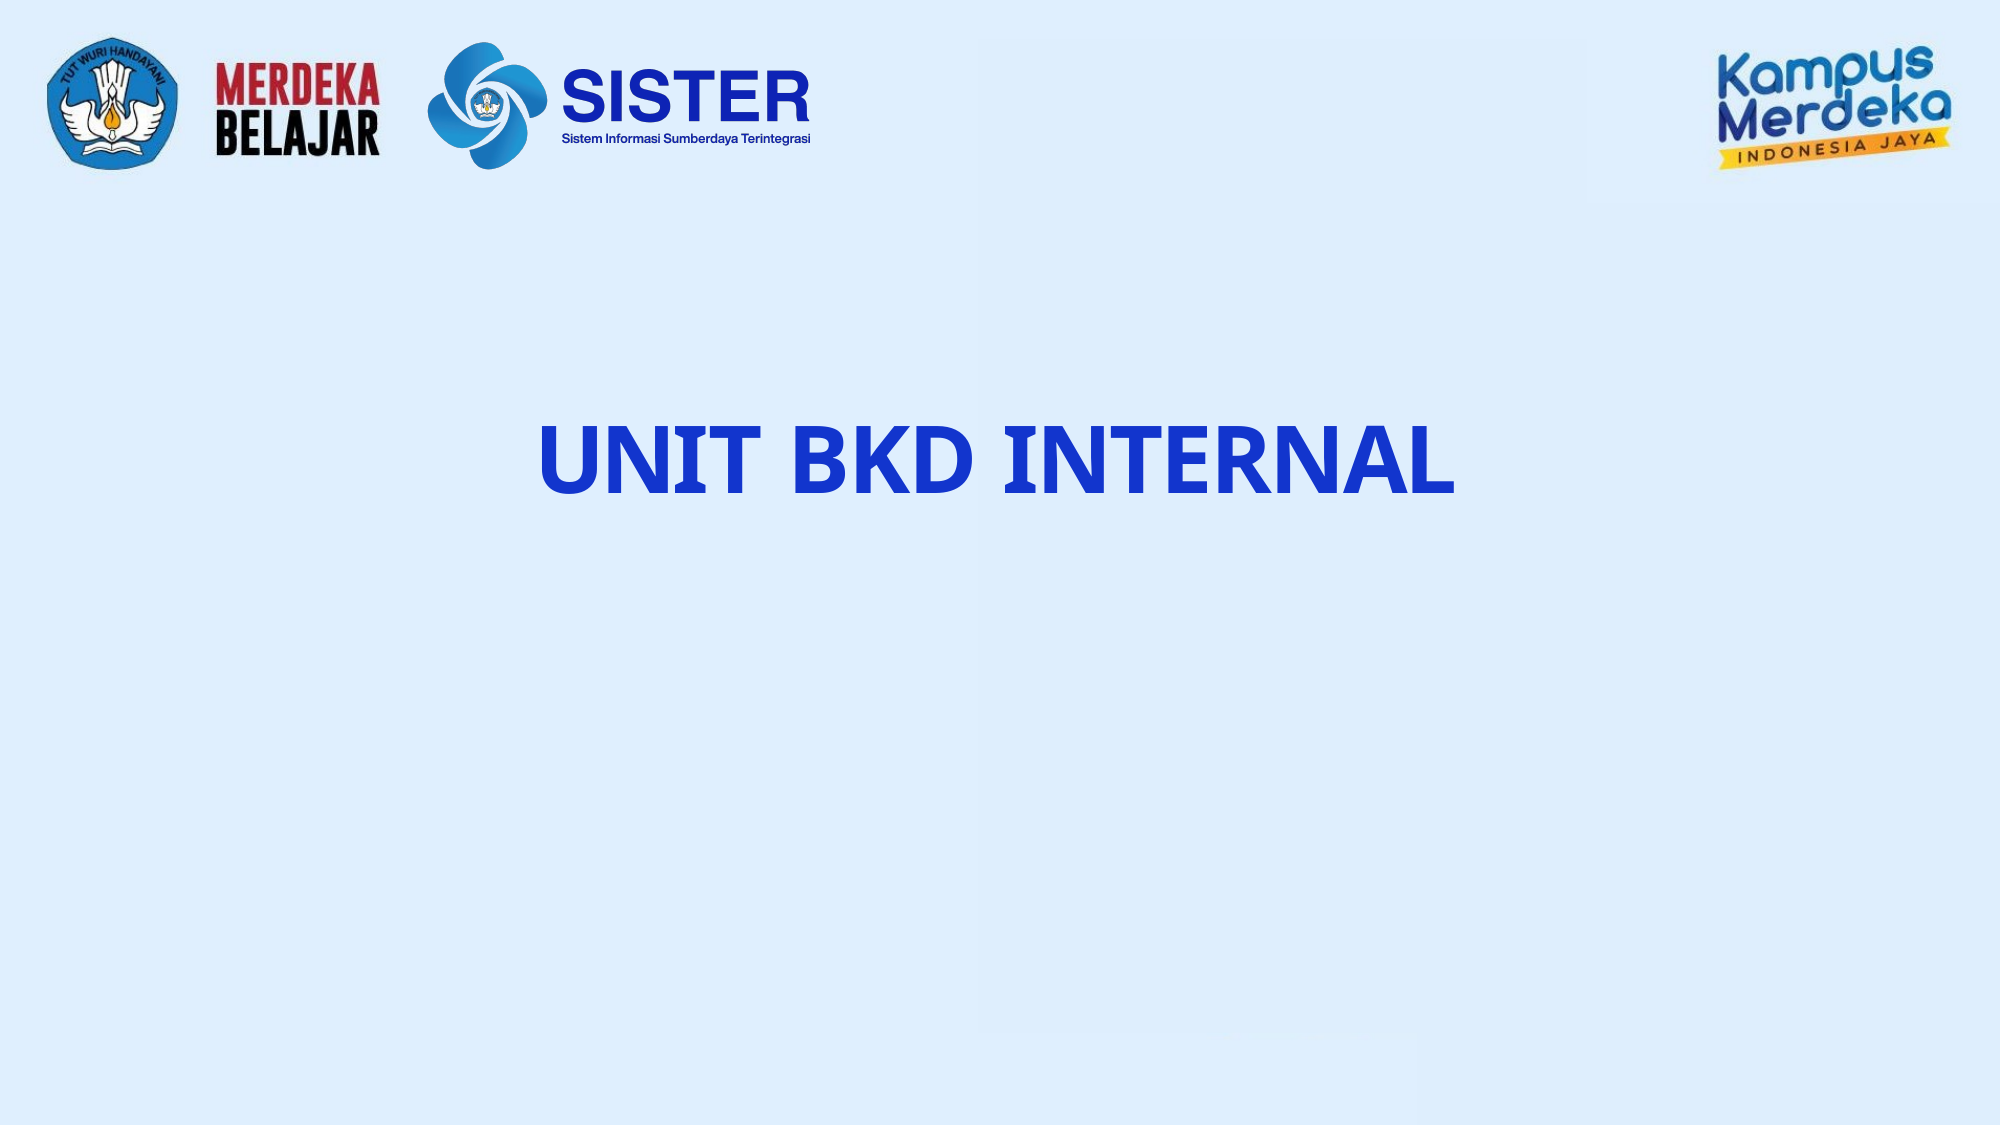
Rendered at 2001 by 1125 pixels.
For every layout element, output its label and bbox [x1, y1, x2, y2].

text_box [0, 0, 2000, 1125]
picture [421, 30, 811, 177]
